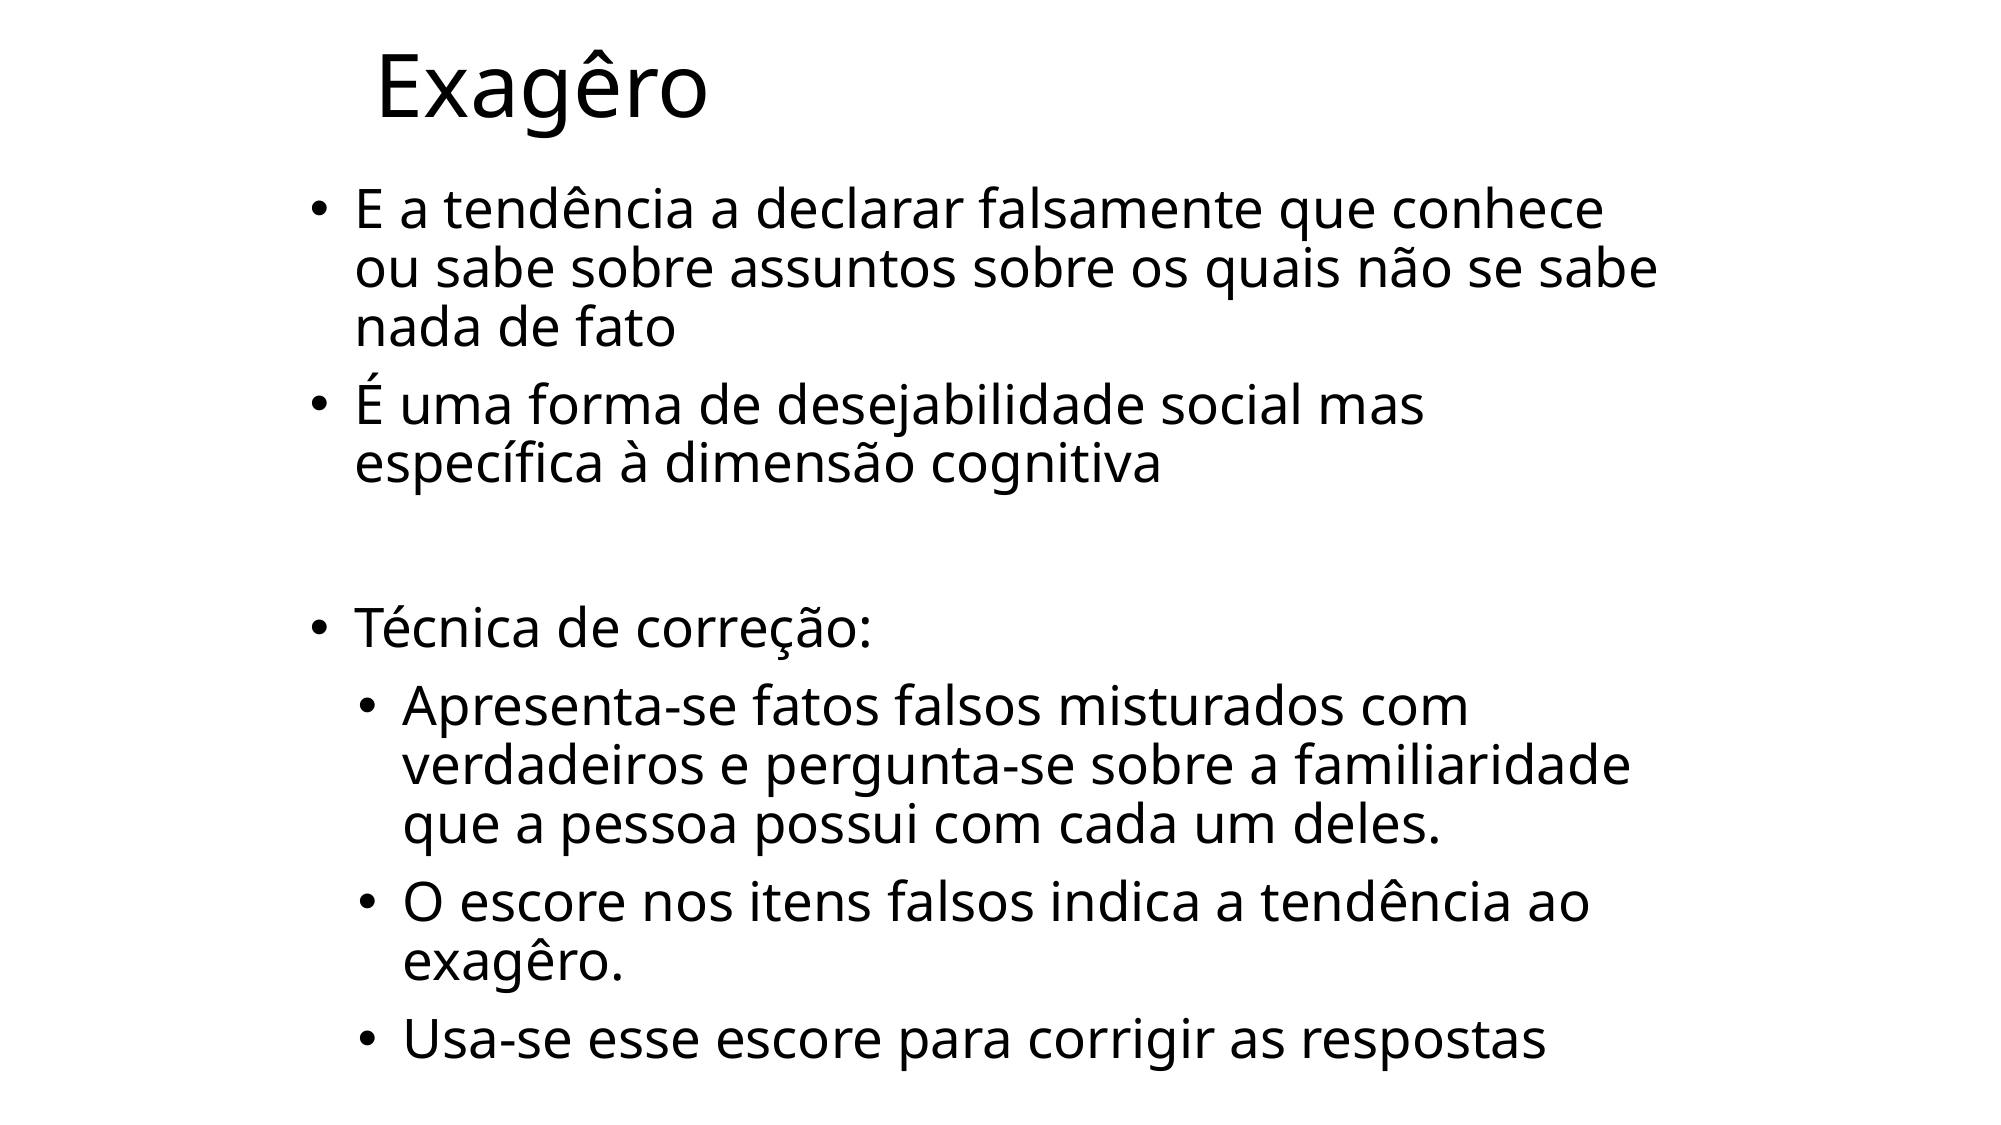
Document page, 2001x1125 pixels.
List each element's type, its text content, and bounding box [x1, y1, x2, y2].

list E a tendência a declarar falsamente que conhece ou sabe sobre assuntos sobre os quais não se sabe nada de fato É uma forma de desejabilidade social mas específica à dimensão cognitiva Técnica de correção: Apresenta-se fatos falsos misturados com verdadeiros e pergunta-se sobre a familiaridade que a pessoa possui com cada um deles. O escore nos itens falsos indica a tendência ao exagêro. Usa-se esse escore para corrigir as respostas [249, 173, 1689, 1088]
title Exagêro [359, 26, 1653, 153]
